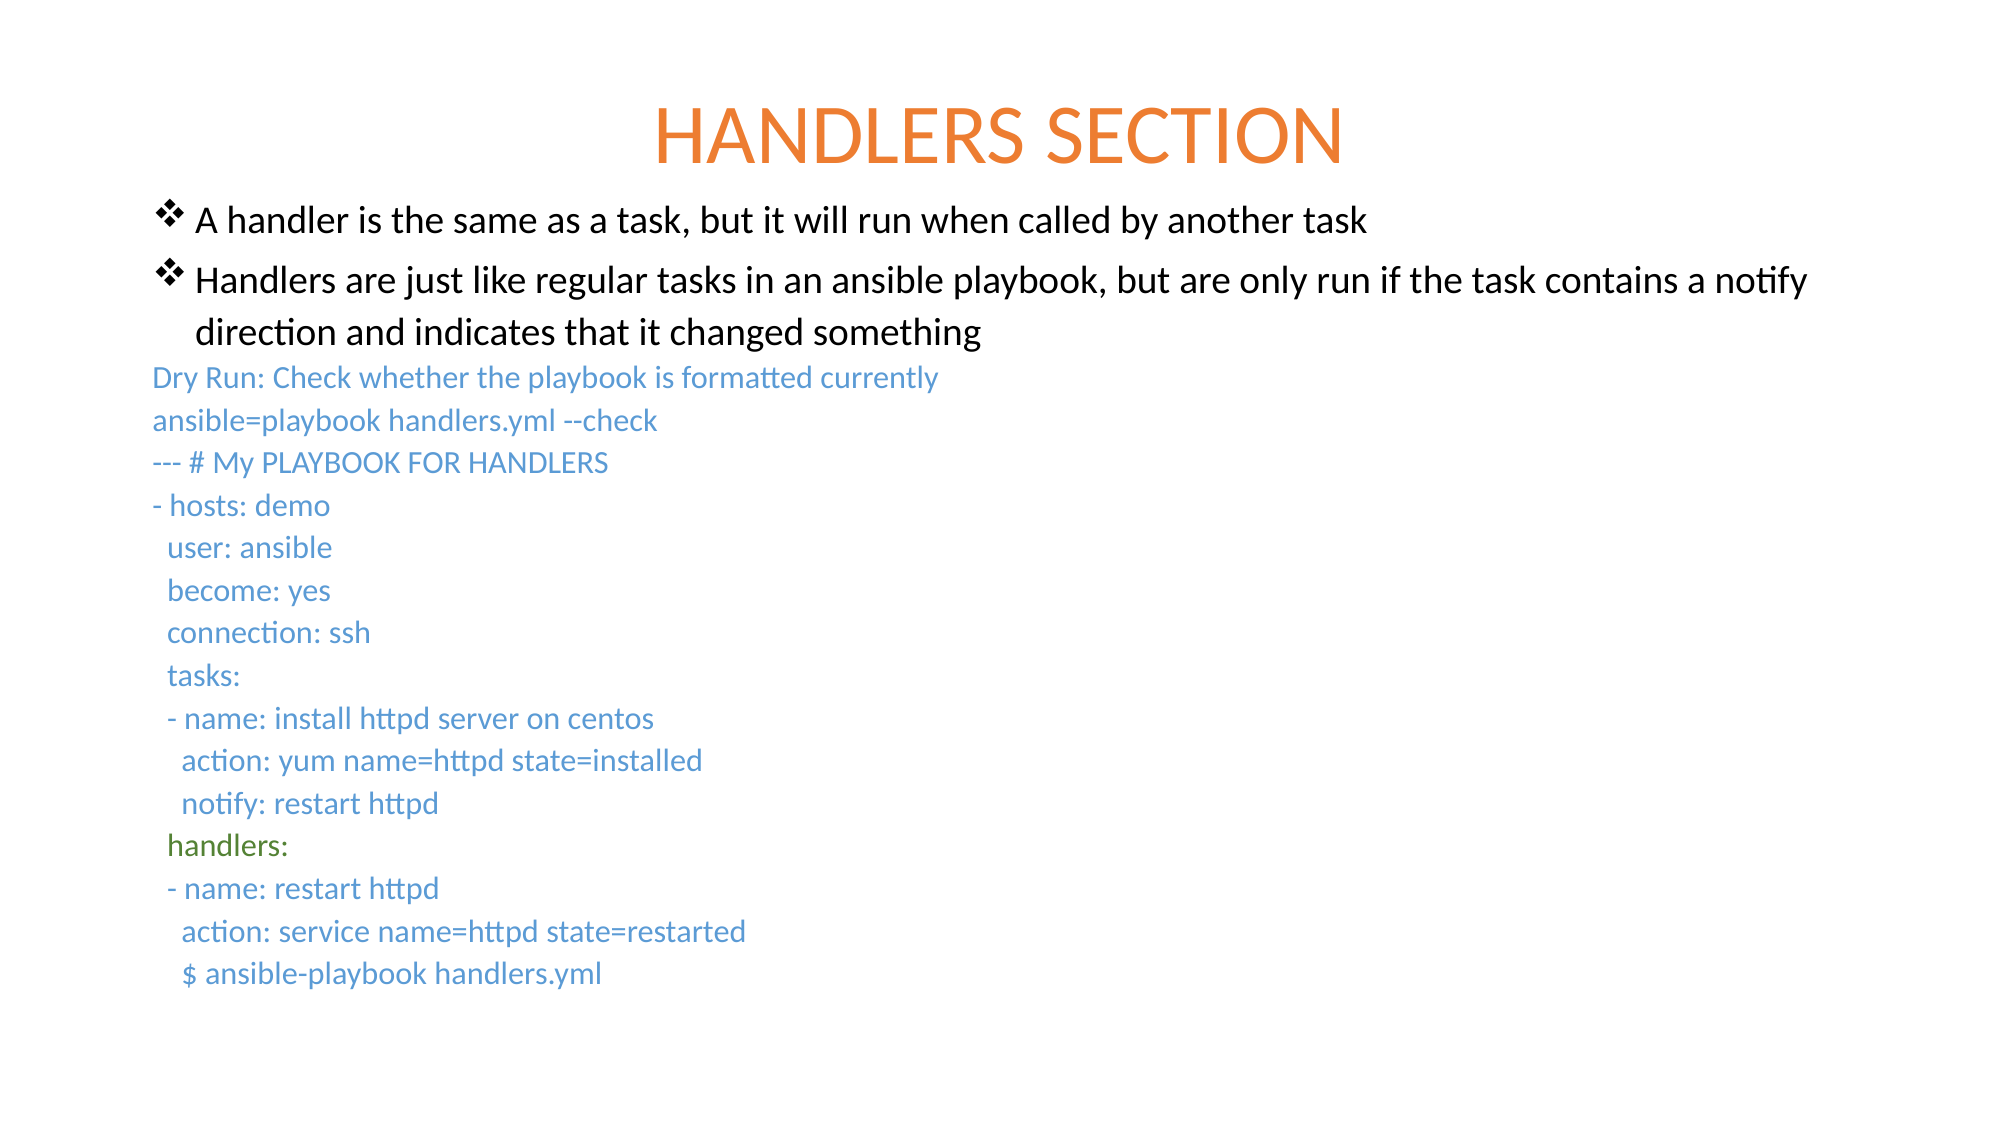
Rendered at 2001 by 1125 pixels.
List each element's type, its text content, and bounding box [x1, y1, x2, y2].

list HANDLERS SECTION A handler is the same as a task, but it will run when called by another task Handlers are just like regular tasks in an ansible playbook, but are only run if the task contains a notify direction and indicates that it changed something Dry Run: Check whether the playbook is formatted currently ansible=playbook handlers.yml --check --- # My PLAYBOOK FOR HANDLERS - hosts: demo user: ansible become: yes connection: ssh tasks: - name: install httpd server on centos action: yum name=httpd state=installed notify: restart httpd handlers: - name: restart httpd action: service name=httpd state=restarted $ ansible-playbook handlers.yml [137, 82, 1863, 1014]
